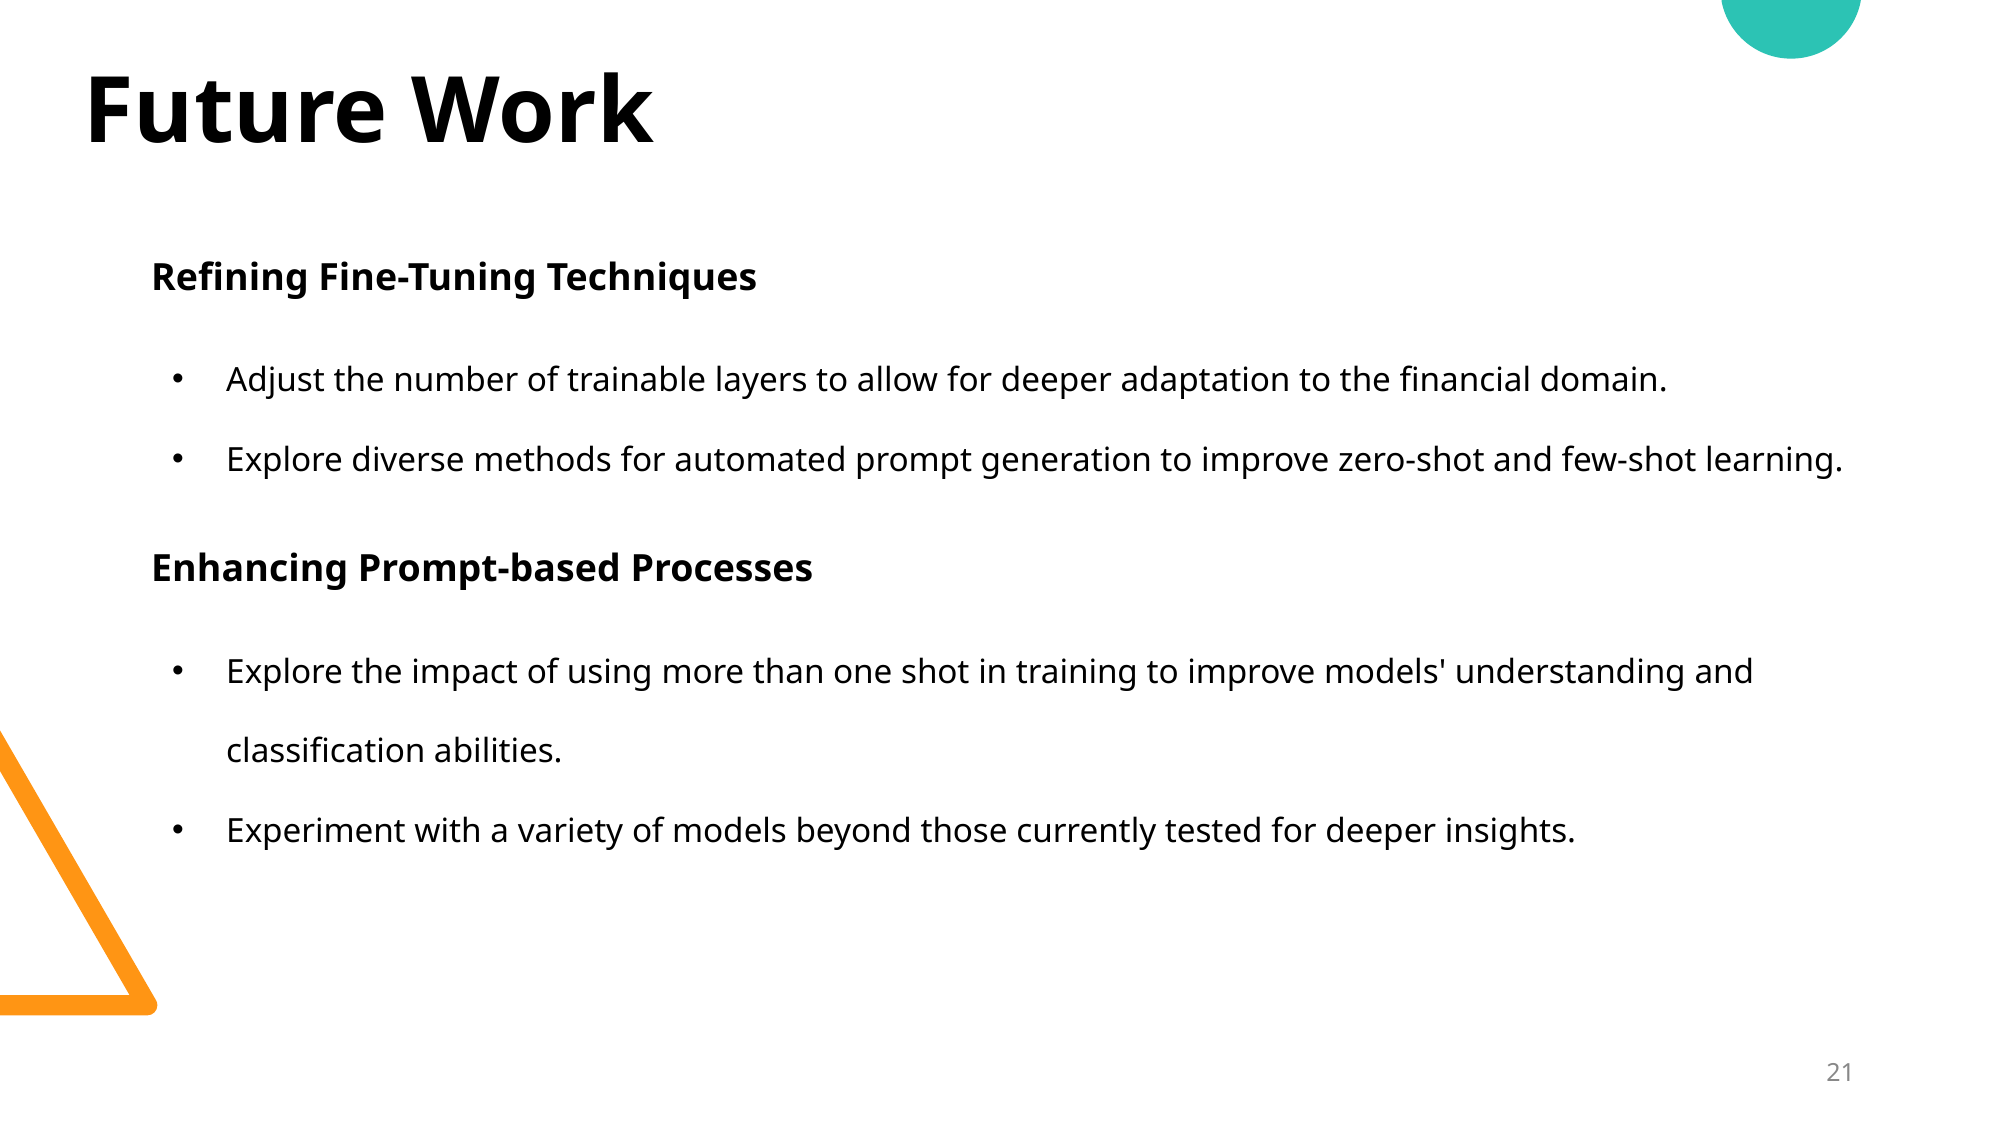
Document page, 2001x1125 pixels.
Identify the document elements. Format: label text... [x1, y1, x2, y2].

slide_number ‹#› [1817, 921, 1863, 1125]
list Refining Fine-Tuning Techniques Adjust the number of trainable layers to allow for deeper adaptation to the financial domain. Explore diverse methods for automated prompt generation to improve zero-shot and few-shot learning. Enhancing Prompt-based Processes Explore the impact of using more than one shot in training to improve models' understanding and classification abilities. Experiment with a variety of models beyond those currently tested for deeper insights. [143, 200, 1970, 921]
title Future Work [76, 24, 1663, 201]
